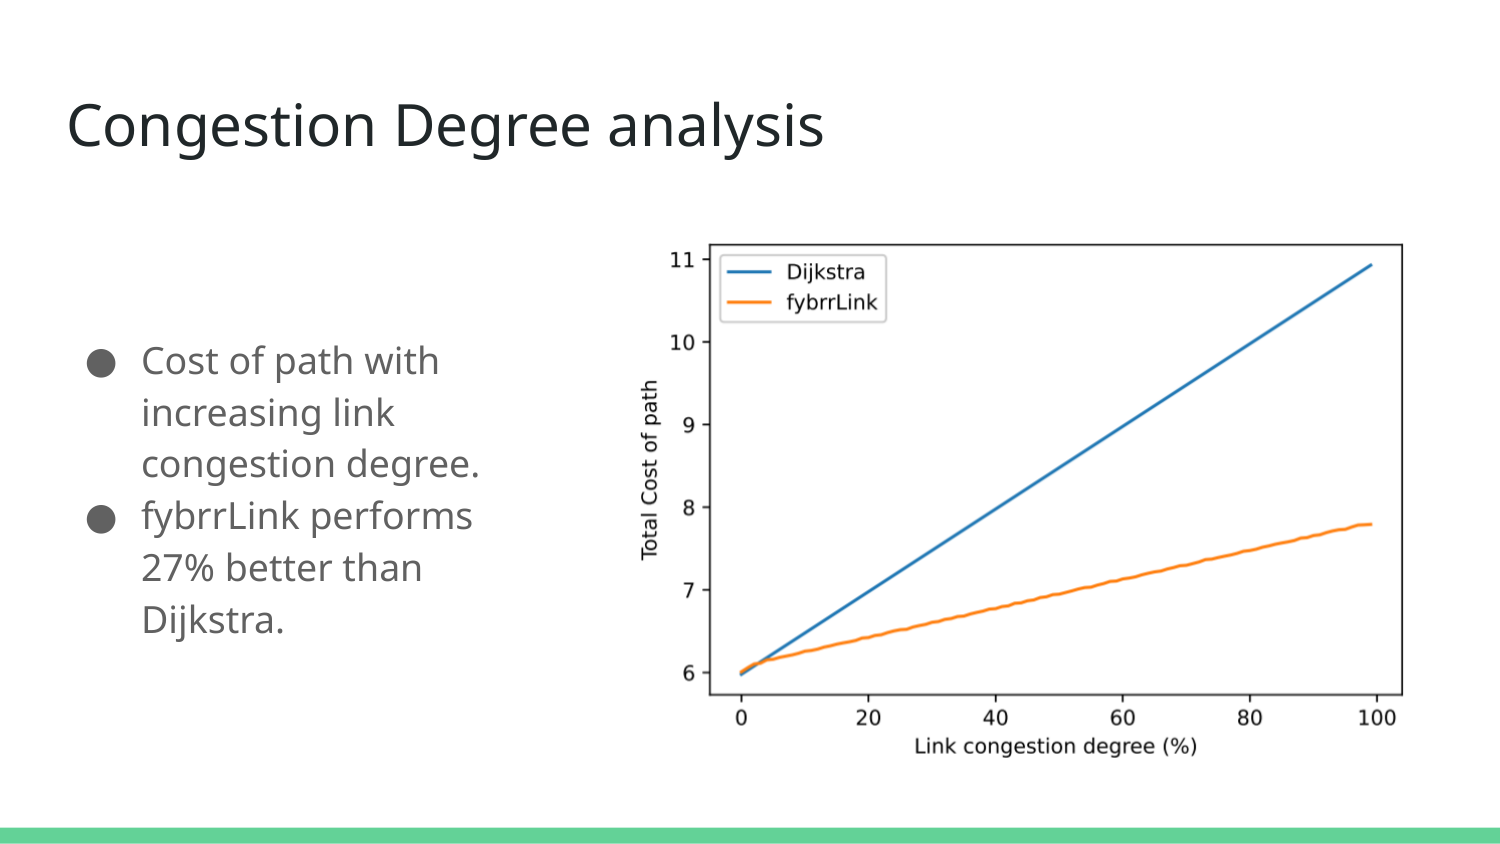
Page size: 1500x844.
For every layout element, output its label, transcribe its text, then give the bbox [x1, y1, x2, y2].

title Congestion Degree analysis [51, 72, 1449, 167]
picture [632, 226, 1414, 765]
list Cost of path with increasing link congestion degree. fybrrLink performs 27% better than Dijkstra. [51, 315, 556, 617]
